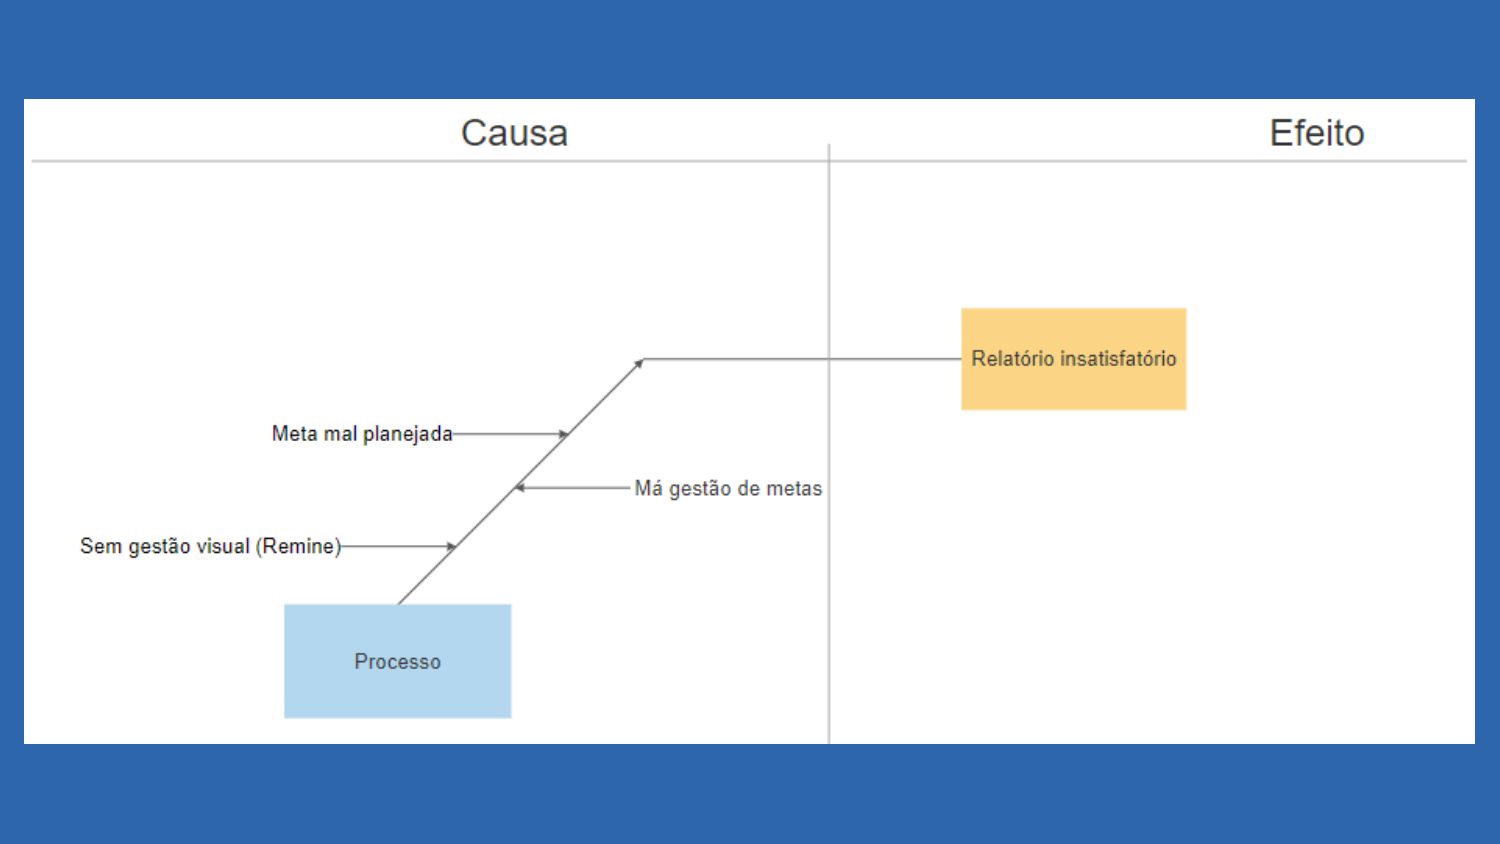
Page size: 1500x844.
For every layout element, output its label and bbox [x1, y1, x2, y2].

picture [24, 99, 1476, 745]
